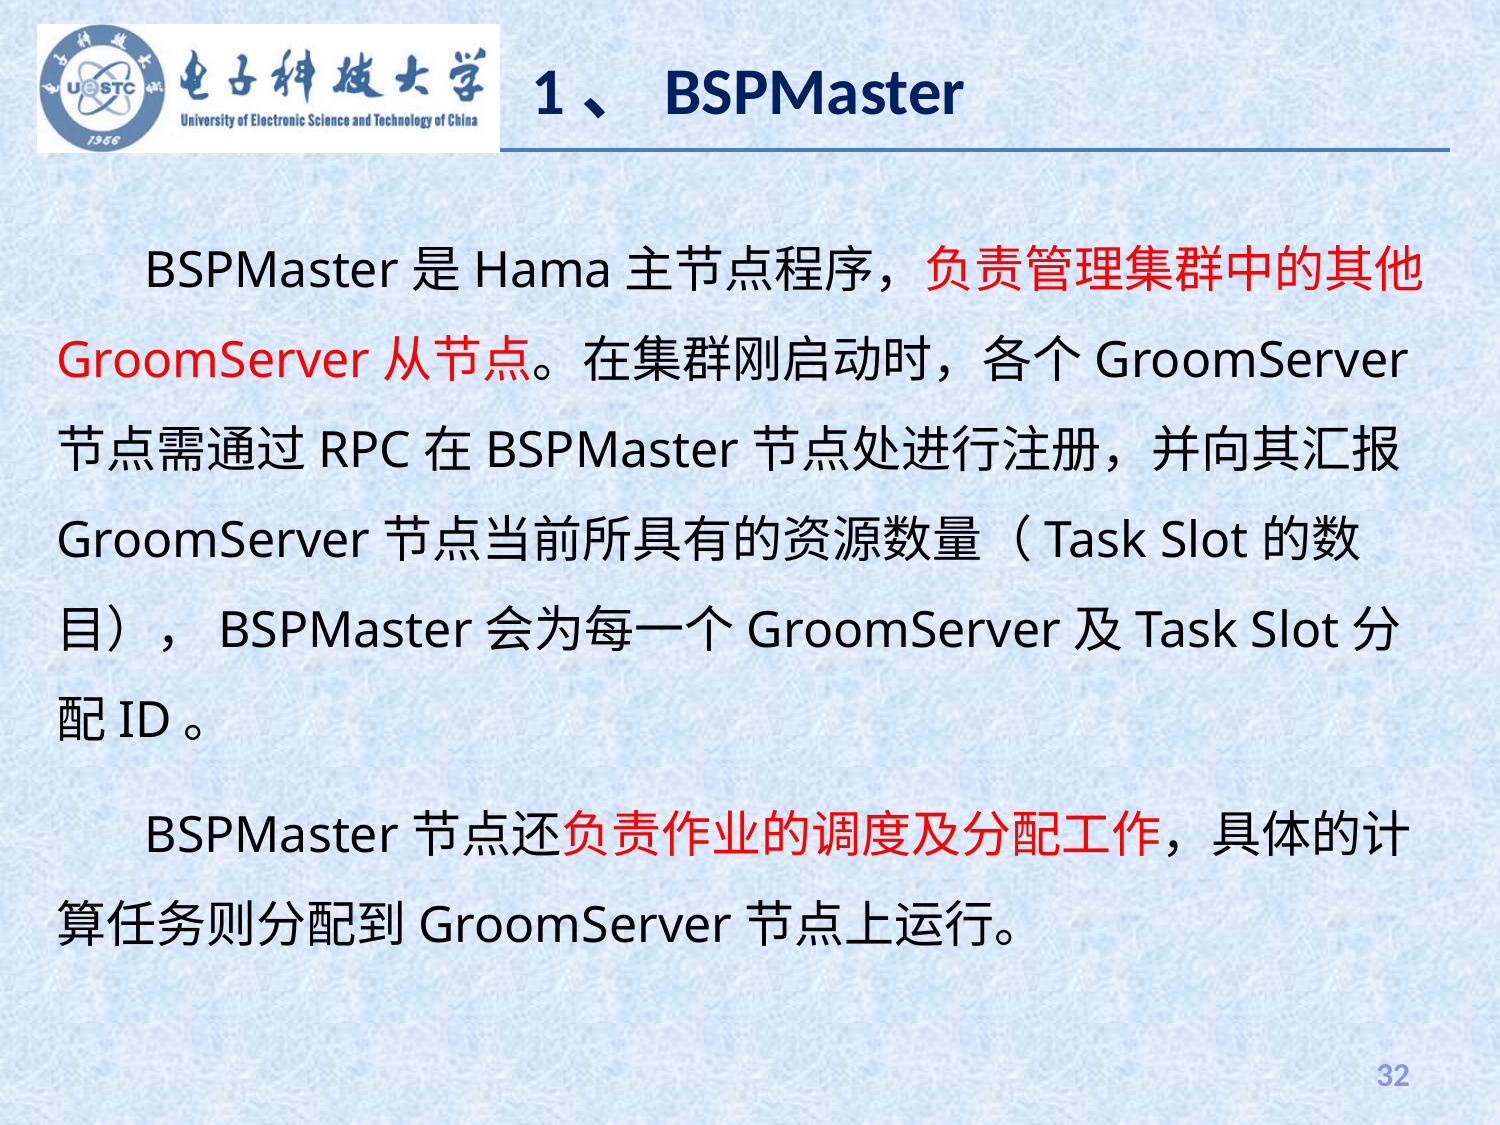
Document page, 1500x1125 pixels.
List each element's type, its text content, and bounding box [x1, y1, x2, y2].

text_box BSPMaster是Hama主节点程序，负责管理集群中的其他GroomServer从节点。在集群刚启动时，各个GroomServer节点需通过RPC在BSPMaster节点处进行注册，并向其汇报GroomServer节点当前所具有的资源数量（Task Slot的数目），BSPMaster会为每一个GroomServer及Task Slot分配ID。 BSPMaster节点还负责作业的调度及分配工作，具体的计算任务则分配到GroomServer节点上运行。 [41, 200, 1454, 960]
picture [0, 0, 1500, 1125]
text_box 1、BSPMaster [517, 40, 1430, 136]
slide_number 32 [1074, 1042, 1425, 1103]
